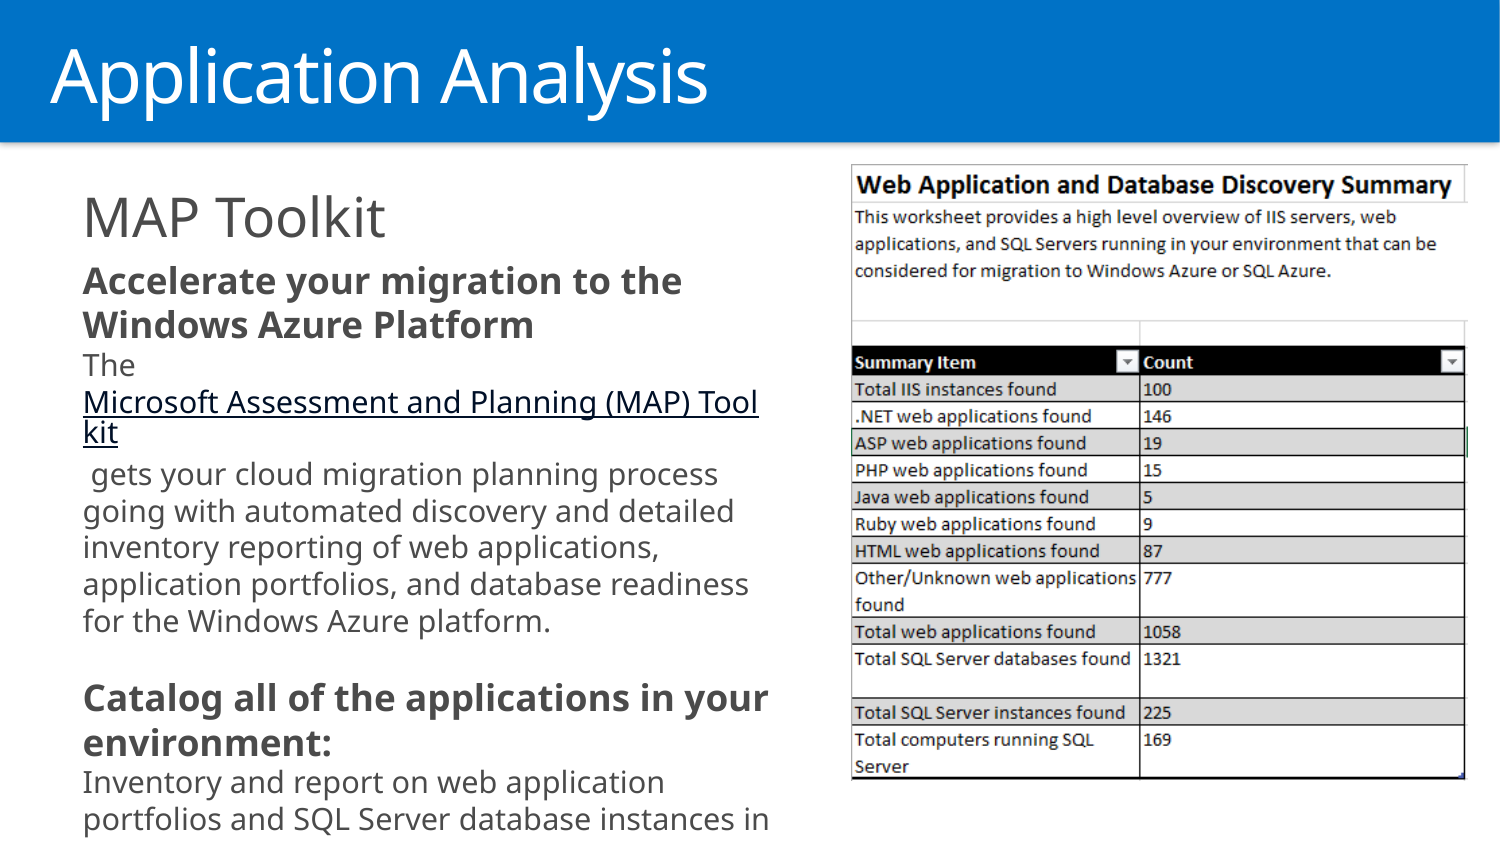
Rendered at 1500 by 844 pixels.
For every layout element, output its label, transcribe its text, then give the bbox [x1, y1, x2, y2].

picture [850, 164, 1468, 781]
title Application Analysis [50, 38, 1423, 121]
text_box MAP Toolkit Accelerate your migration to the Windows Azure Platform The Microsoft Assessment and Planning (MAP) Toolkit gets your cloud migration planning process going with automated discovery and detailed inventory reporting of web applications, application portfolios, and database readiness for the Windows Azure platform. Catalog all of the applications in your environment: Inventory and report on web application portfolios and SQL Server database instances in your environment. [60, 164, 796, 844]
